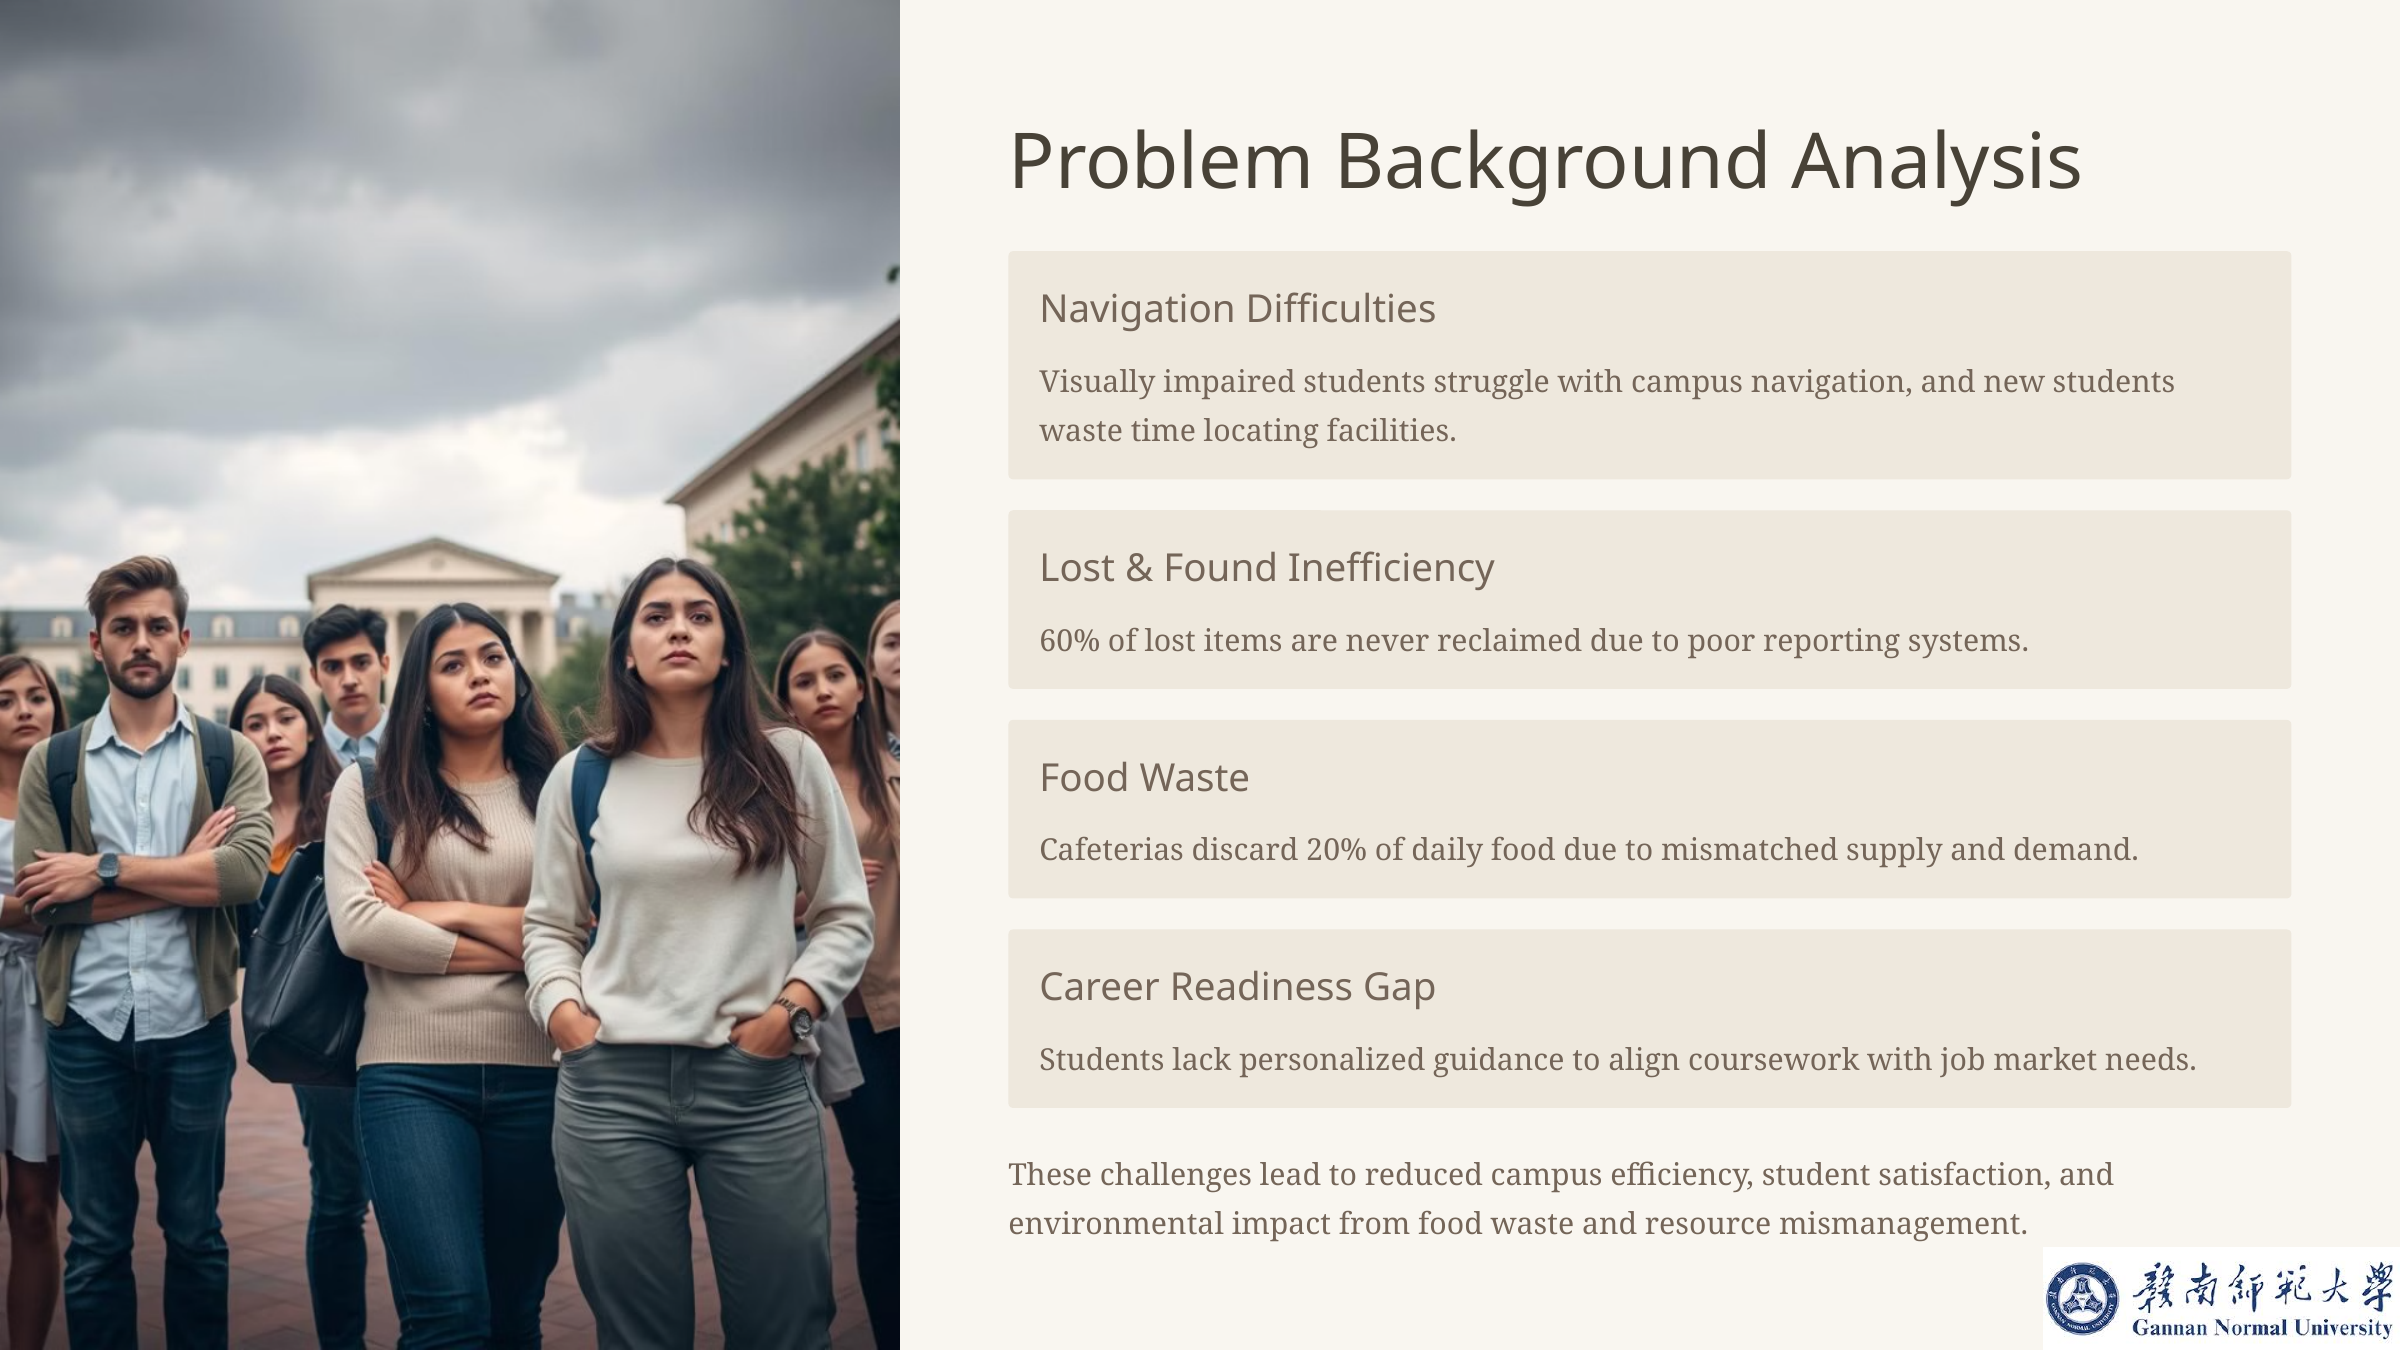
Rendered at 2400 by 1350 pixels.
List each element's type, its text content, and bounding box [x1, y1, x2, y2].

text_box Students lack personalized guidance to align coursework with job market needs. [1039, 1027, 2261, 1077]
text_box Lost & Found Inefficiency [1039, 541, 1530, 590]
picture [2043, 1247, 2400, 1350]
text_box [1008, 510, 2292, 689]
picture [0, 0, 900, 1350]
text_box Visually impaired students struggle with campus navigation, and new students waste time locating facilities. [1039, 349, 2261, 449]
text_box Problem Background Analysis [1008, 107, 2160, 205]
text_box These challenges lead to reduced campus efficiency, student satisfaction, and environmental impact from food waste and resource mismanagement. [1008, 1142, 2292, 1242]
text_box 60% of lost items are never reclaimed due to poor reporting systems. [1039, 608, 2261, 658]
text_box Career Readiness Gap [1039, 960, 1460, 1009]
text_box Cafeterias discard 20% of daily food due to mismatched supply and demand. [1039, 817, 2261, 868]
text_box [1008, 251, 2292, 480]
text_box [1008, 719, 2292, 899]
text_box Navigation Difficulties [1039, 282, 1469, 331]
text_box [1008, 929, 2292, 1108]
text_box Food Waste [1039, 750, 1427, 800]
